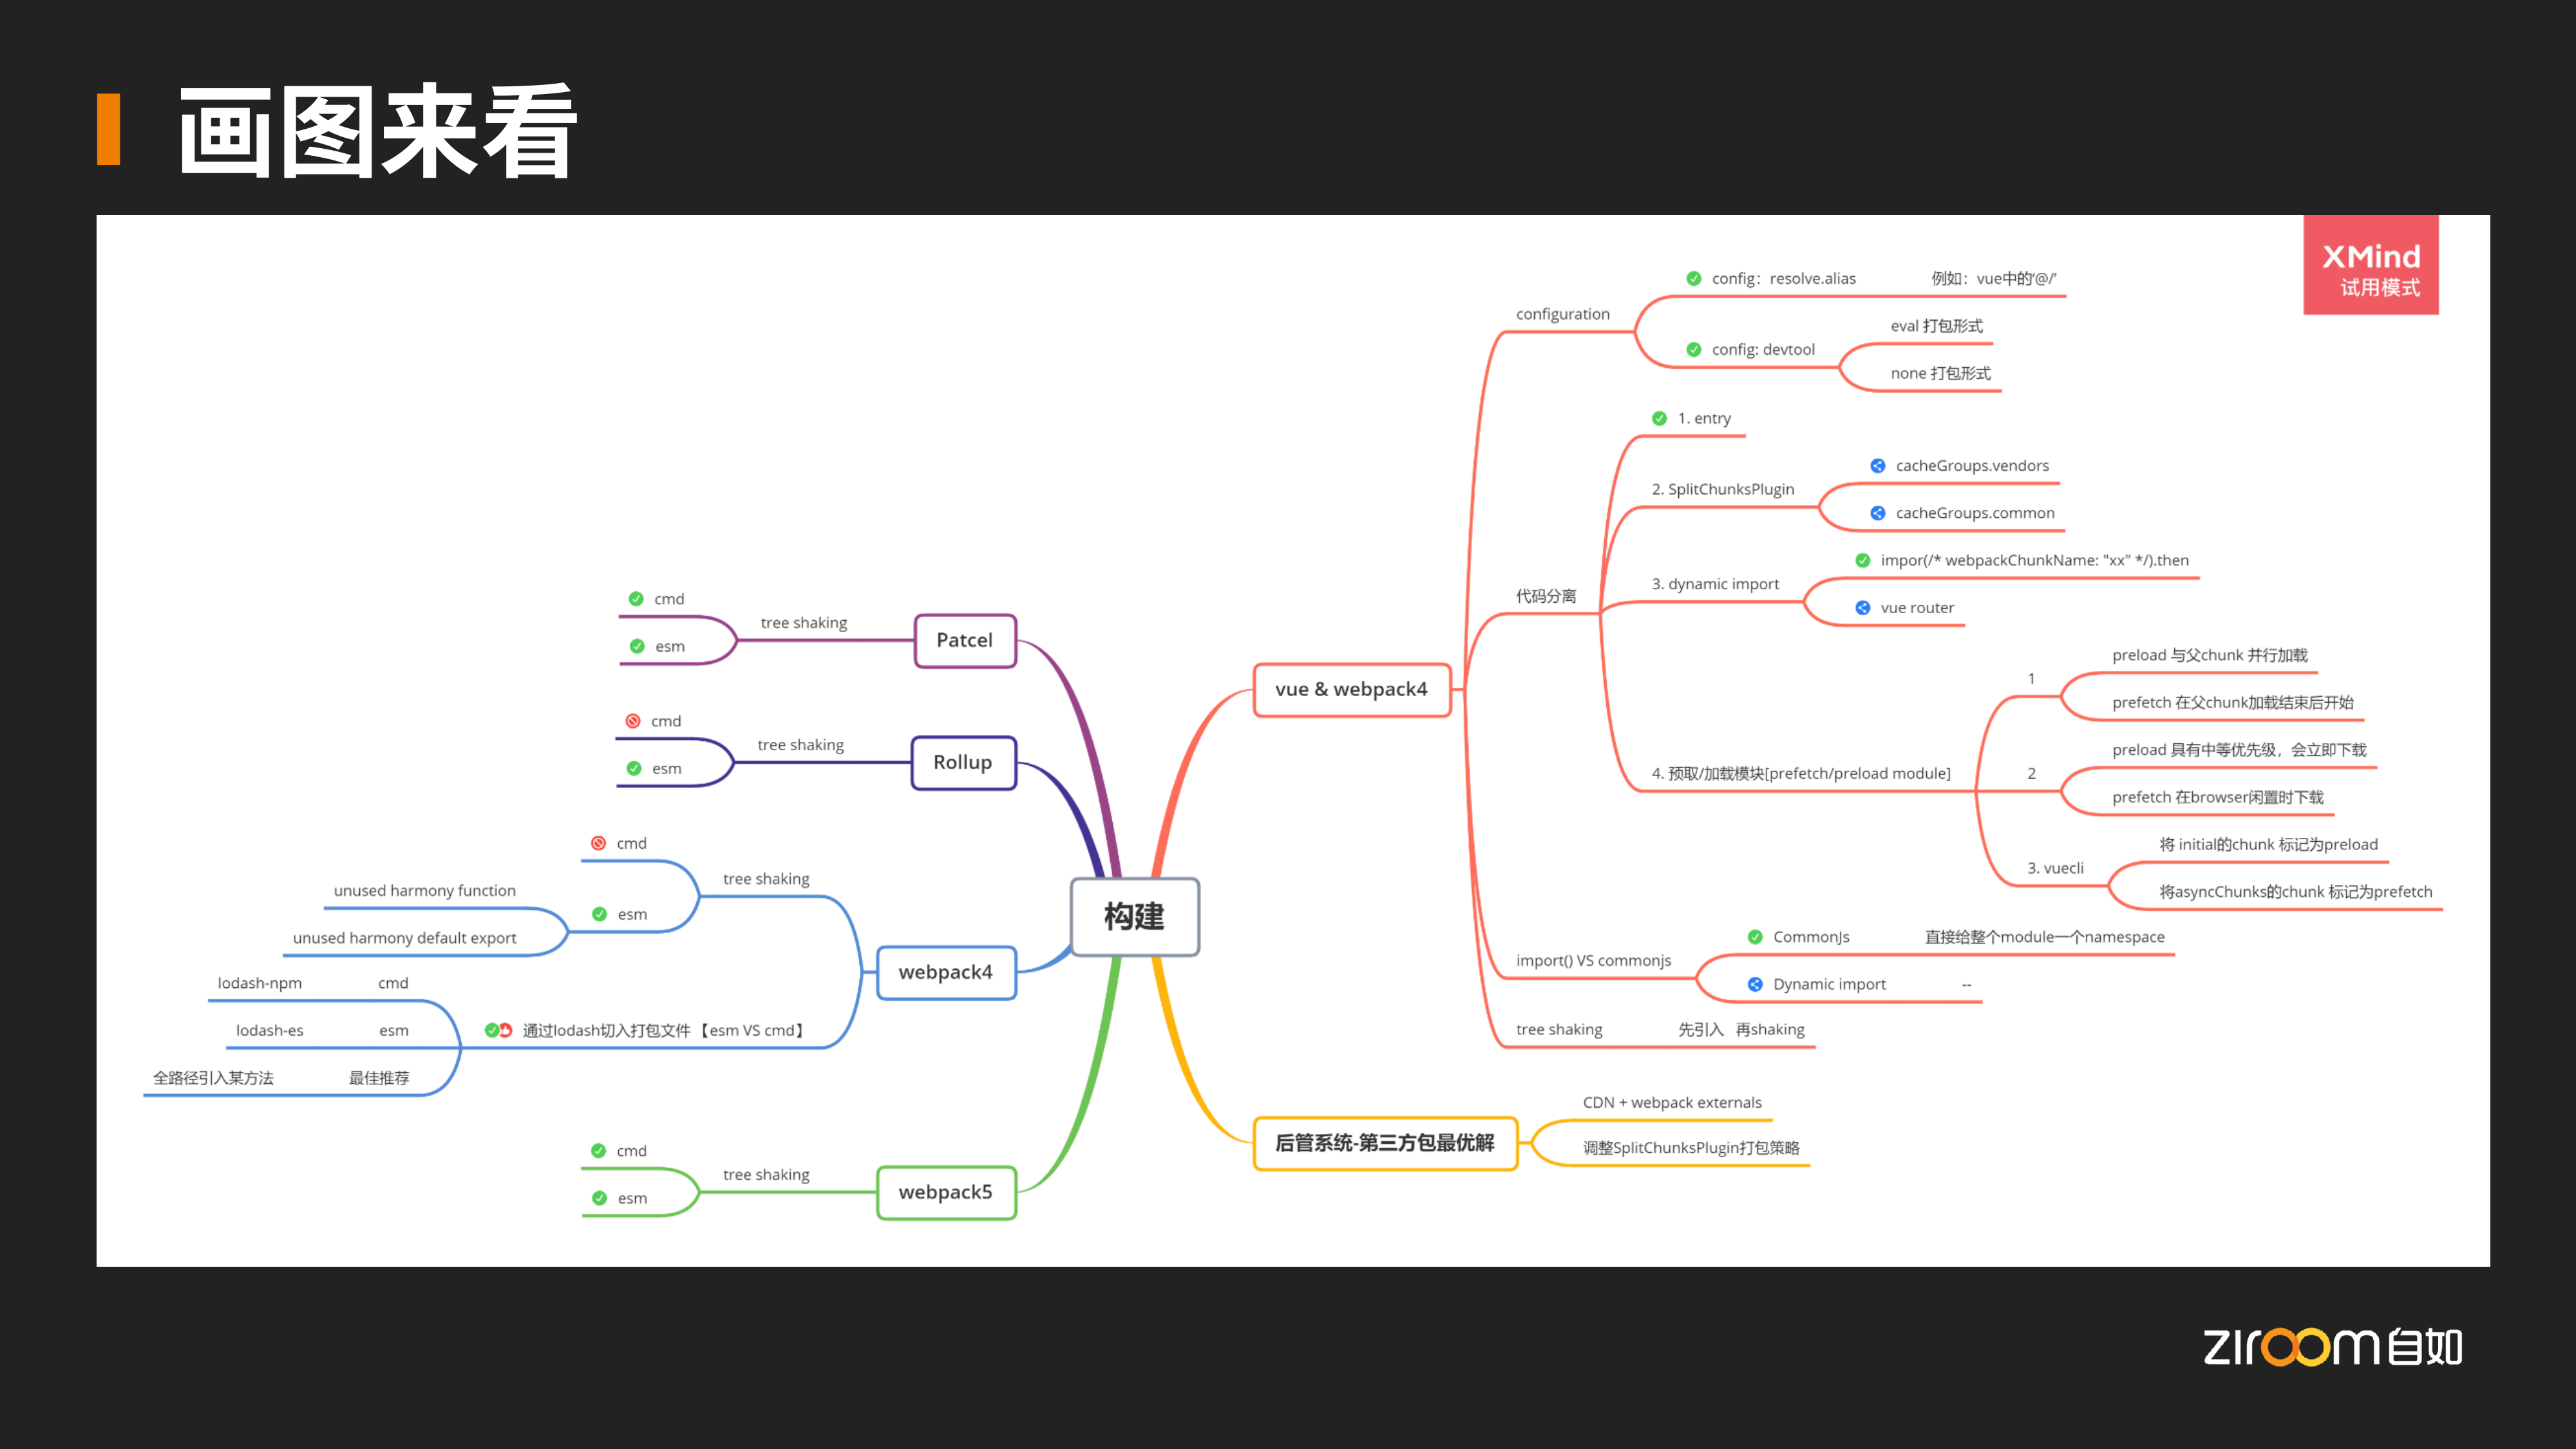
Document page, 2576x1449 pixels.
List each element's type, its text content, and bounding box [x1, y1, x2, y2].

picture [2193, 1316, 2473, 1378]
text_box 画图来看 [167, 59, 591, 197]
picture [97, 214, 2490, 1267]
text_box [97, 93, 120, 166]
